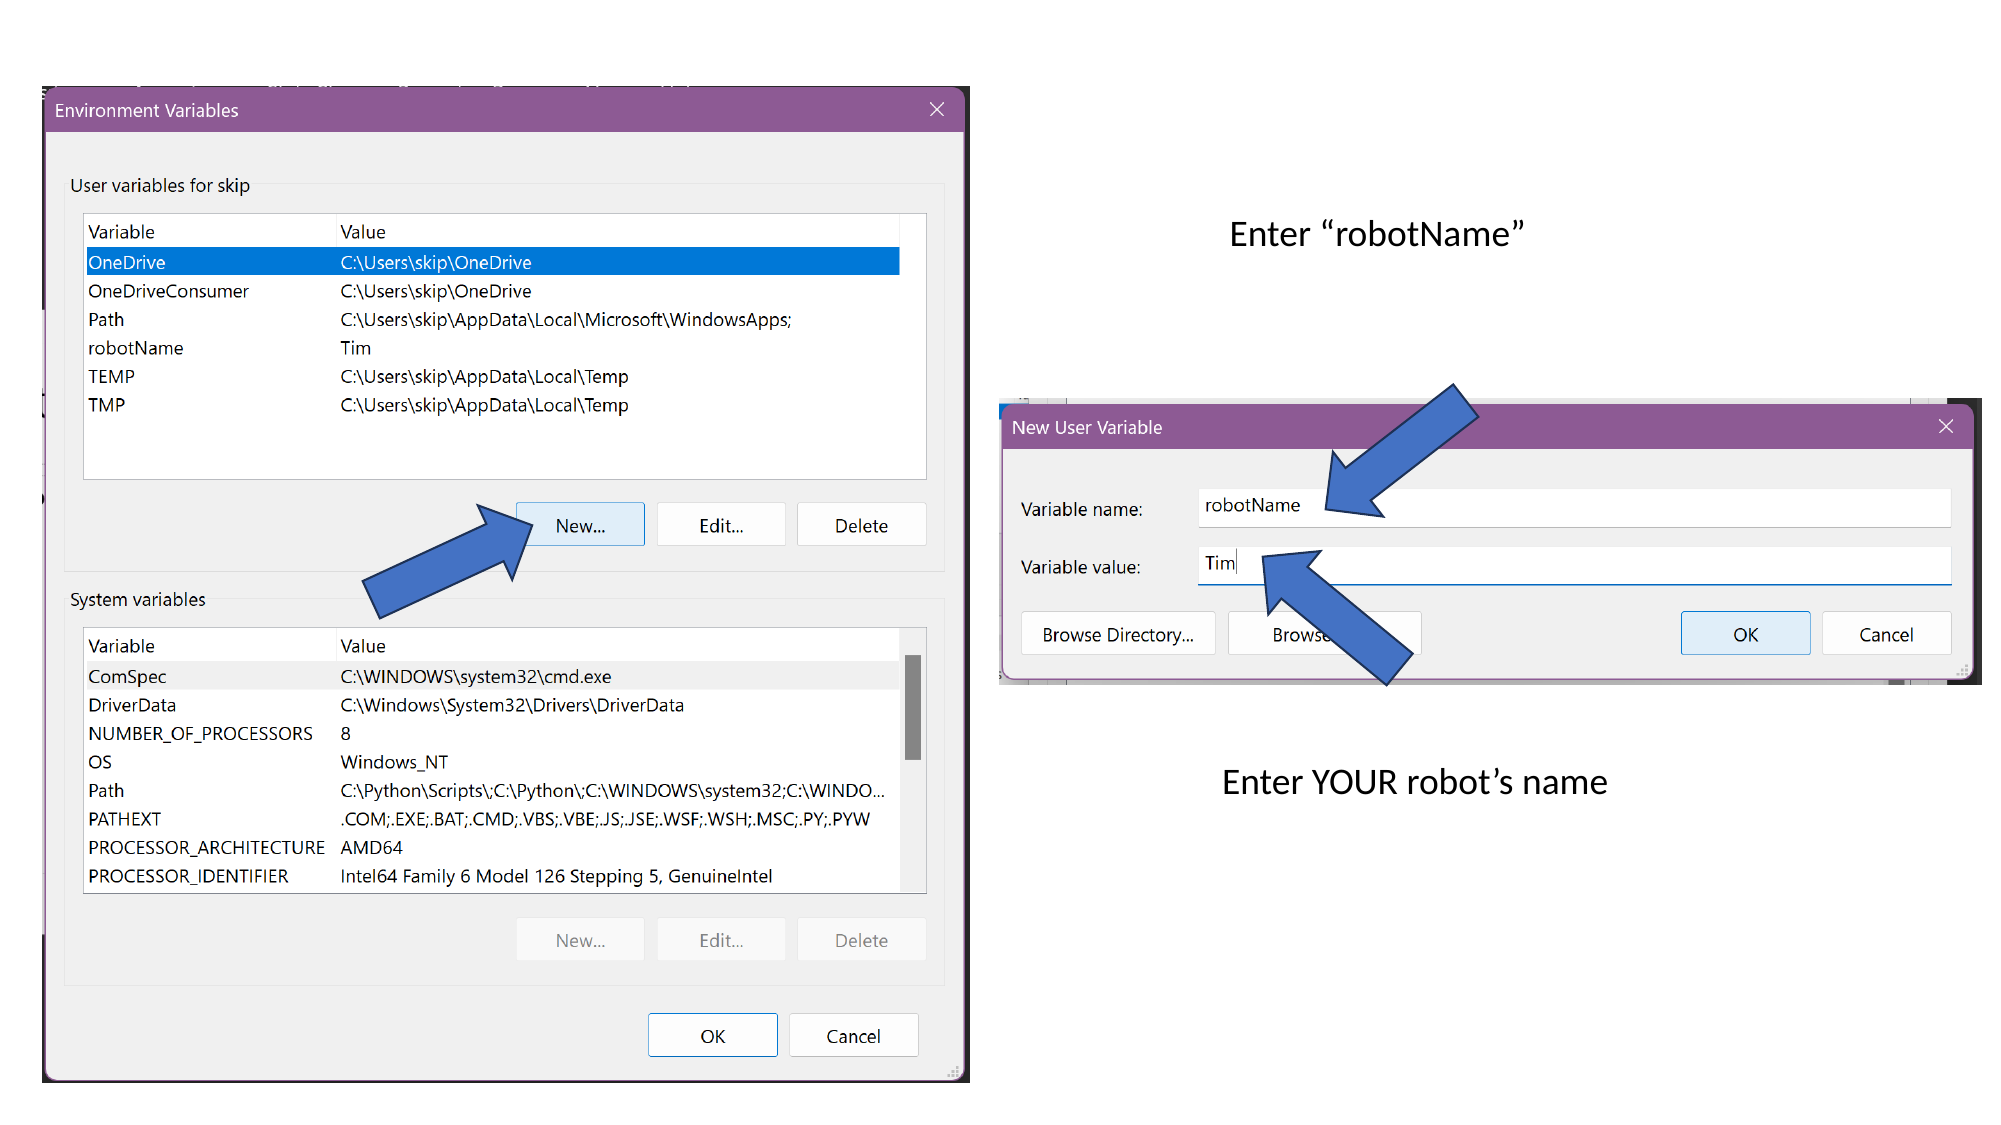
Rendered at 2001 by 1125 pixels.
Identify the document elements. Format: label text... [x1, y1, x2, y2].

text_box [1434, 382, 1466, 398]
text_box Enter YOUR robot’s name [1207, 749, 1624, 810]
picture [999, 398, 1982, 685]
text_box Enter “robotName” [1214, 201, 1542, 261]
picture [42, 86, 970, 1083]
